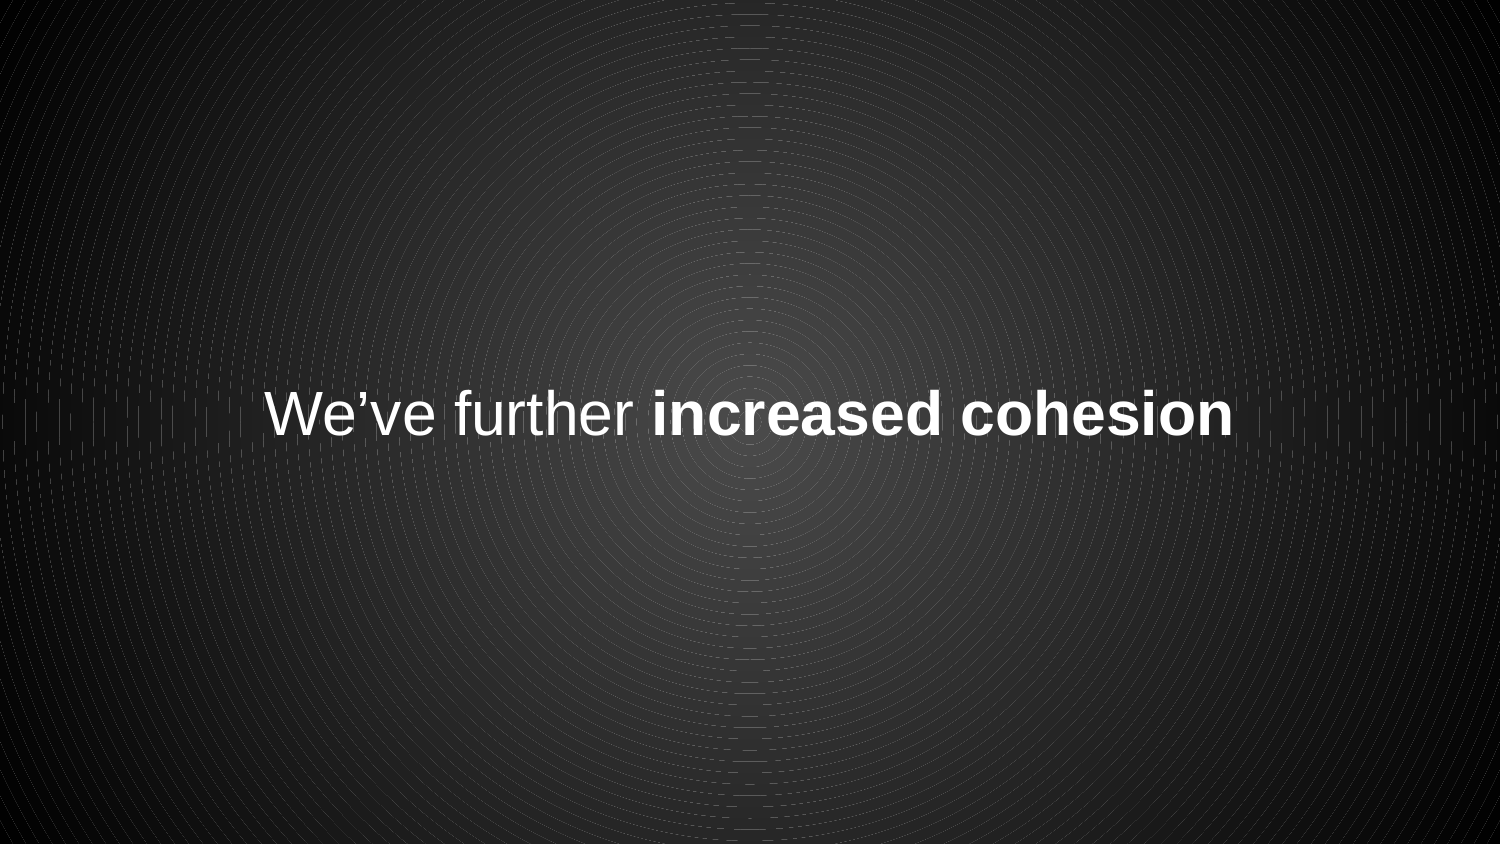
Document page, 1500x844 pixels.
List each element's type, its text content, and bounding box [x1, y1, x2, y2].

subtitle We’ve further increased cohesion [112, 357, 1388, 487]
